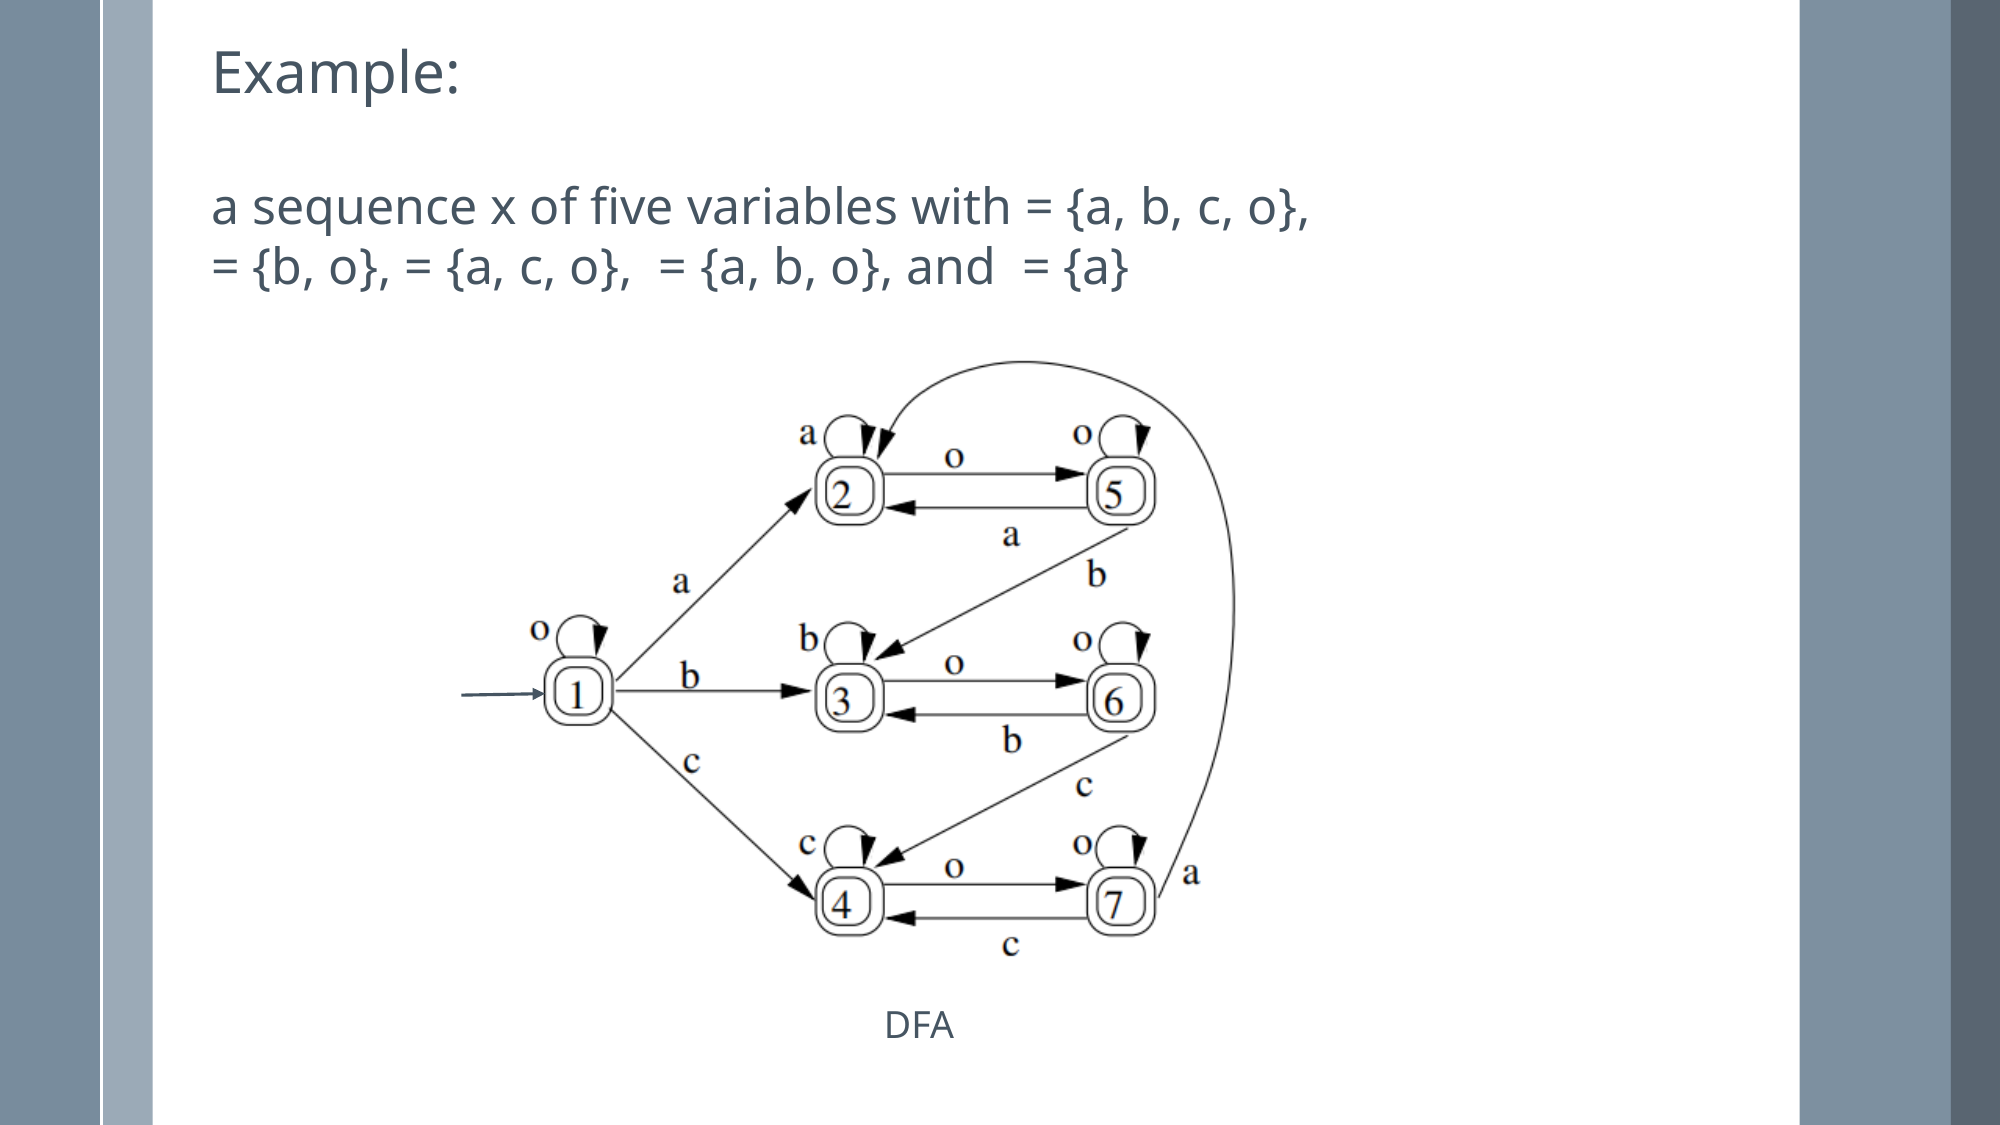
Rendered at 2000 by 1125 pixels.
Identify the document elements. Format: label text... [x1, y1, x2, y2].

picture [483, 330, 1359, 1000]
text_box DFA [869, 1000, 969, 1054]
